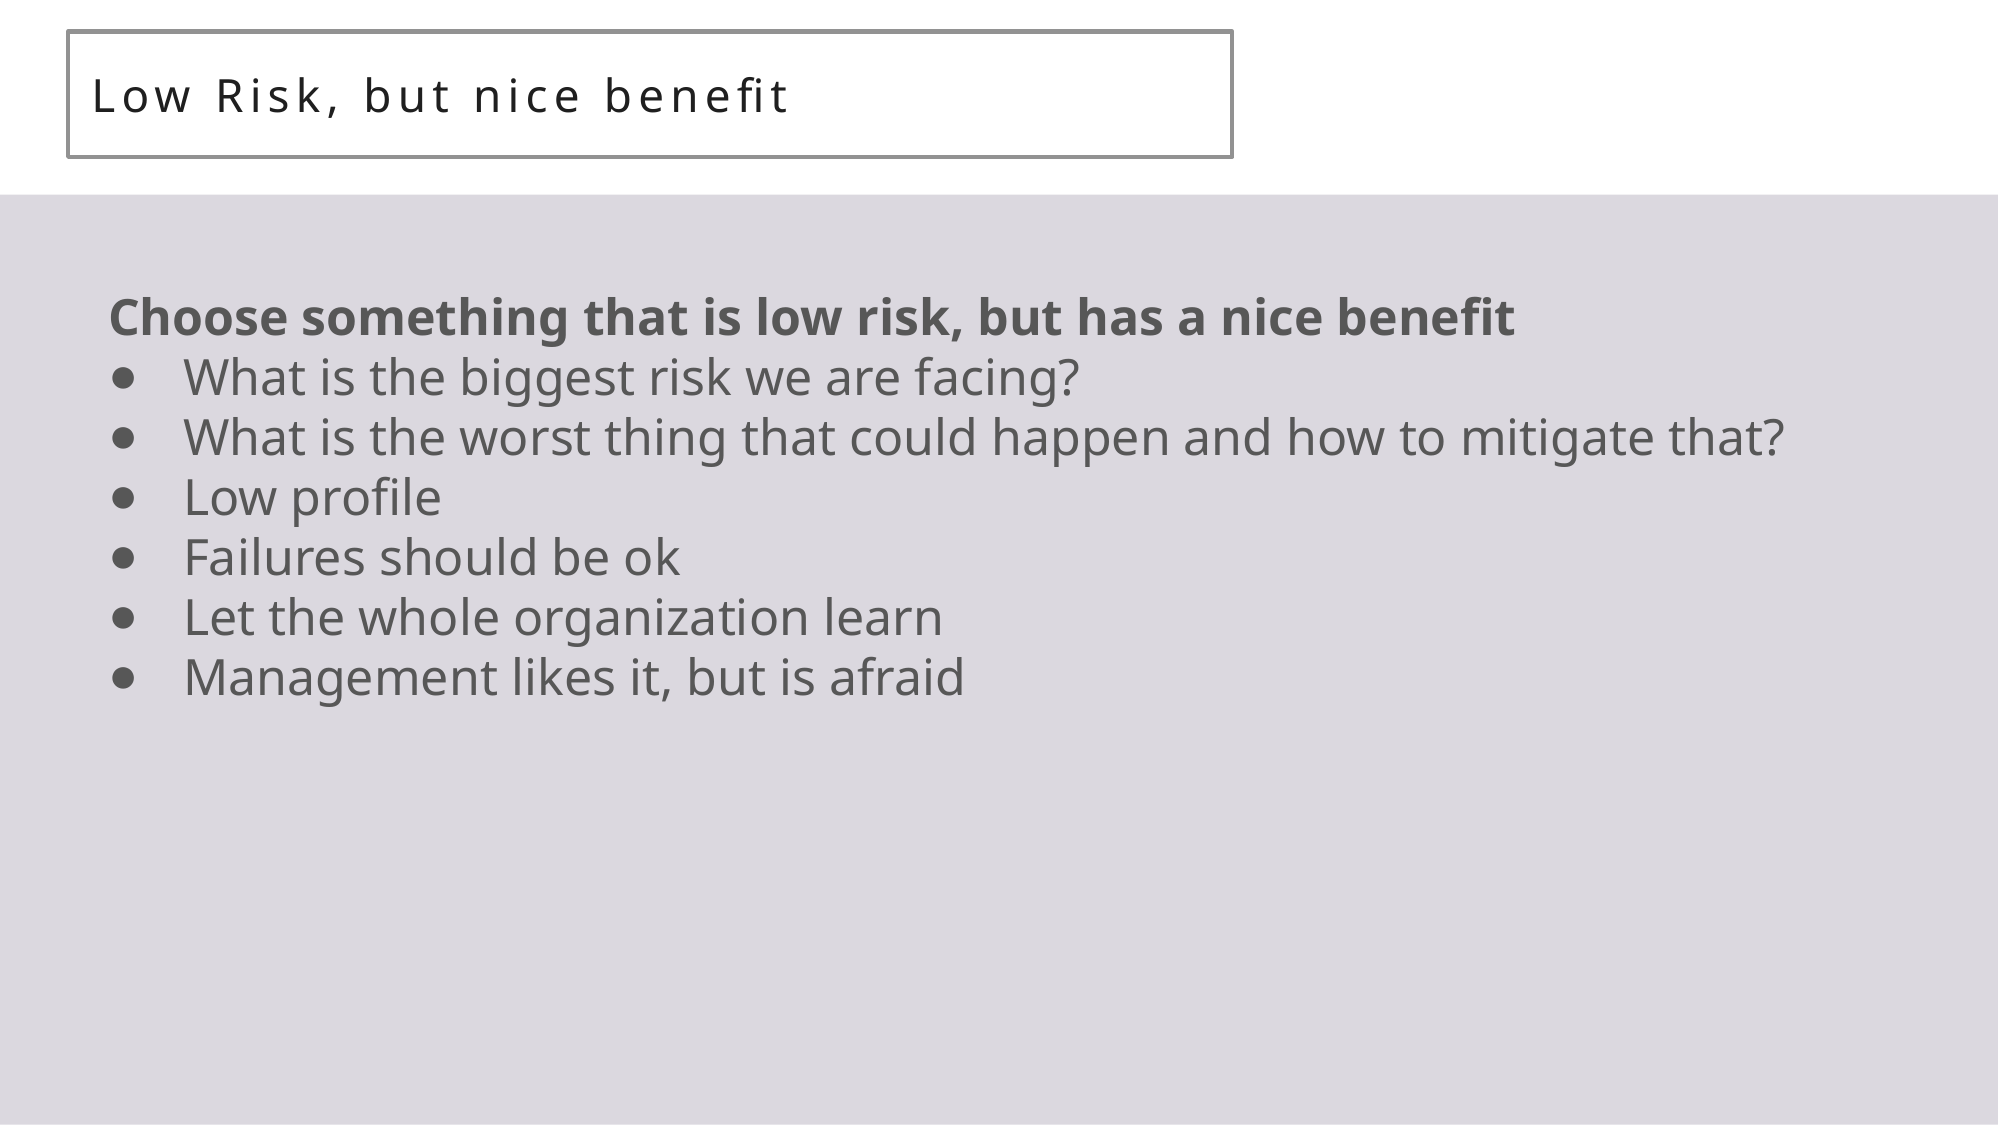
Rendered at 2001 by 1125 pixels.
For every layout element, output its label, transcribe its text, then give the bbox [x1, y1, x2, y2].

list Choose something that is low risk, but has a nice benefit What is the biggest risk we are facing? What is the worst thing that could happen and how to mitigate that? Low profile Failures should be ok Let the whole organization learn Management likes it, but is afraid [68, 269, 1932, 1000]
title Low Risk, but nice benefit [91, 51, 1218, 137]
